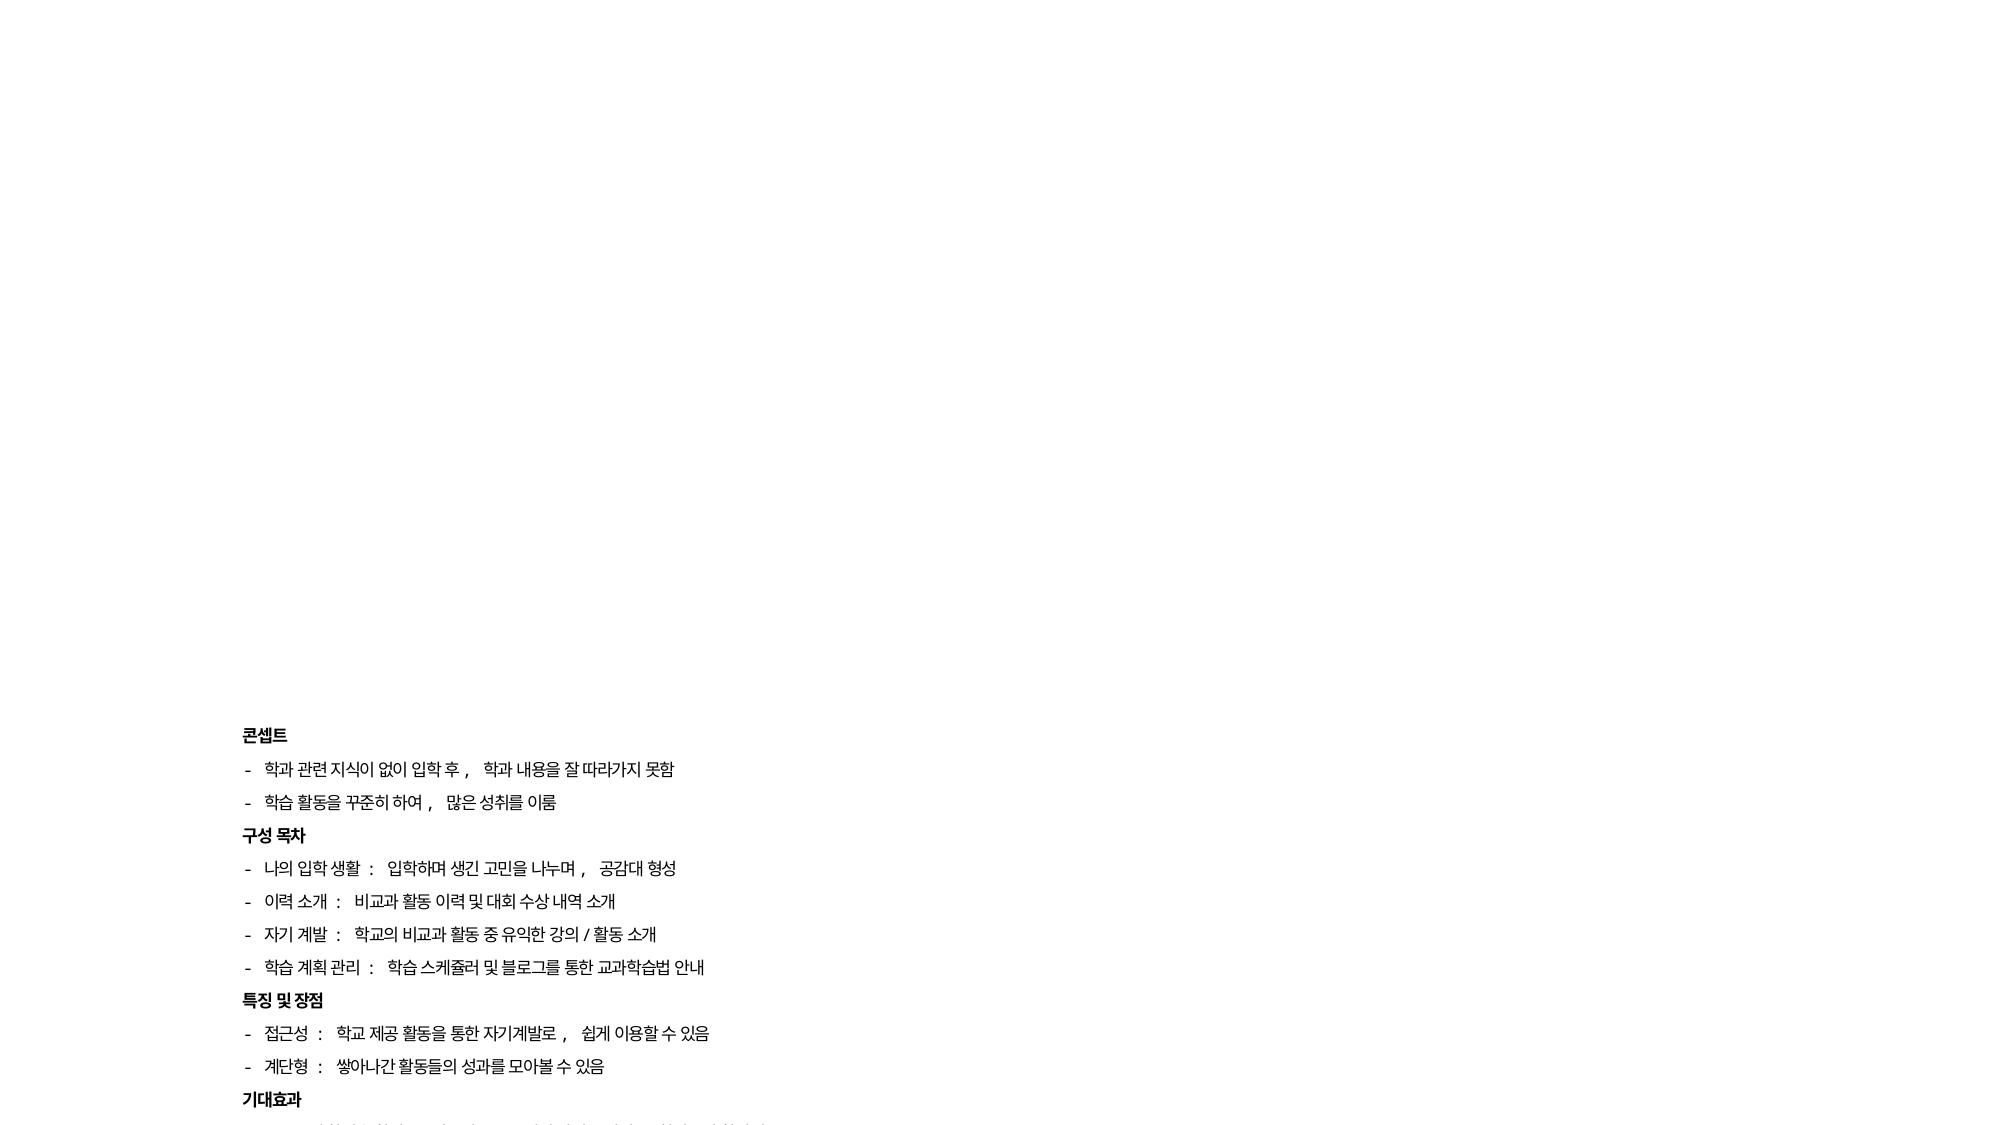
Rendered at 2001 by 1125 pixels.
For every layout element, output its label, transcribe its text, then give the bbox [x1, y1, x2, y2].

title 콘셉트 - 학과 관련 지식이 없이 입학 후, 학과 내용을 잘 따라가지 못함 - 학습 활동을 꾸준히 하여, 많은 성취를 이룸 구성 목차 - 나의 입학 생활 : 입학하며 생긴 고민을 나누며, 공감대 형성 - 이력 소개 : 비교과 활동 이력 및 대회 수상 내역 소개 - 자기 계발 : 학교의 비교과 활동 중 유익한 강의/활동 소개 - 학습 계획 관리 : 학습 스케쥴러 및 블로그를 통한 교과학습법 안내 특징 및 장점 - 접근성 : 학교 제공 활동을 통한 자기계발로, 쉽게 이용할 수 있음 - 계단형 : 쌓아나간 활동들의 성과를 모아볼 수 있음 기대효과 - 프로그램 참여율 향상 : 비교과 프로그램의 장점을 알아, 참여도가 향상됨 - 적극적 태도 형성 : 대/내외 활동의 참여를 위한 동기 부여 활용방안 - Git : 활동 이력을 정리하고 저장할 수 있는 서비스, 자신의 활동 이력또한 표시 - 비교과 마일리지 : 학습의 성취를 보여주며, 장학금 획득으로 성과의 즐거움을 배울 수 있음 [227, 700, 1728, 1125]
